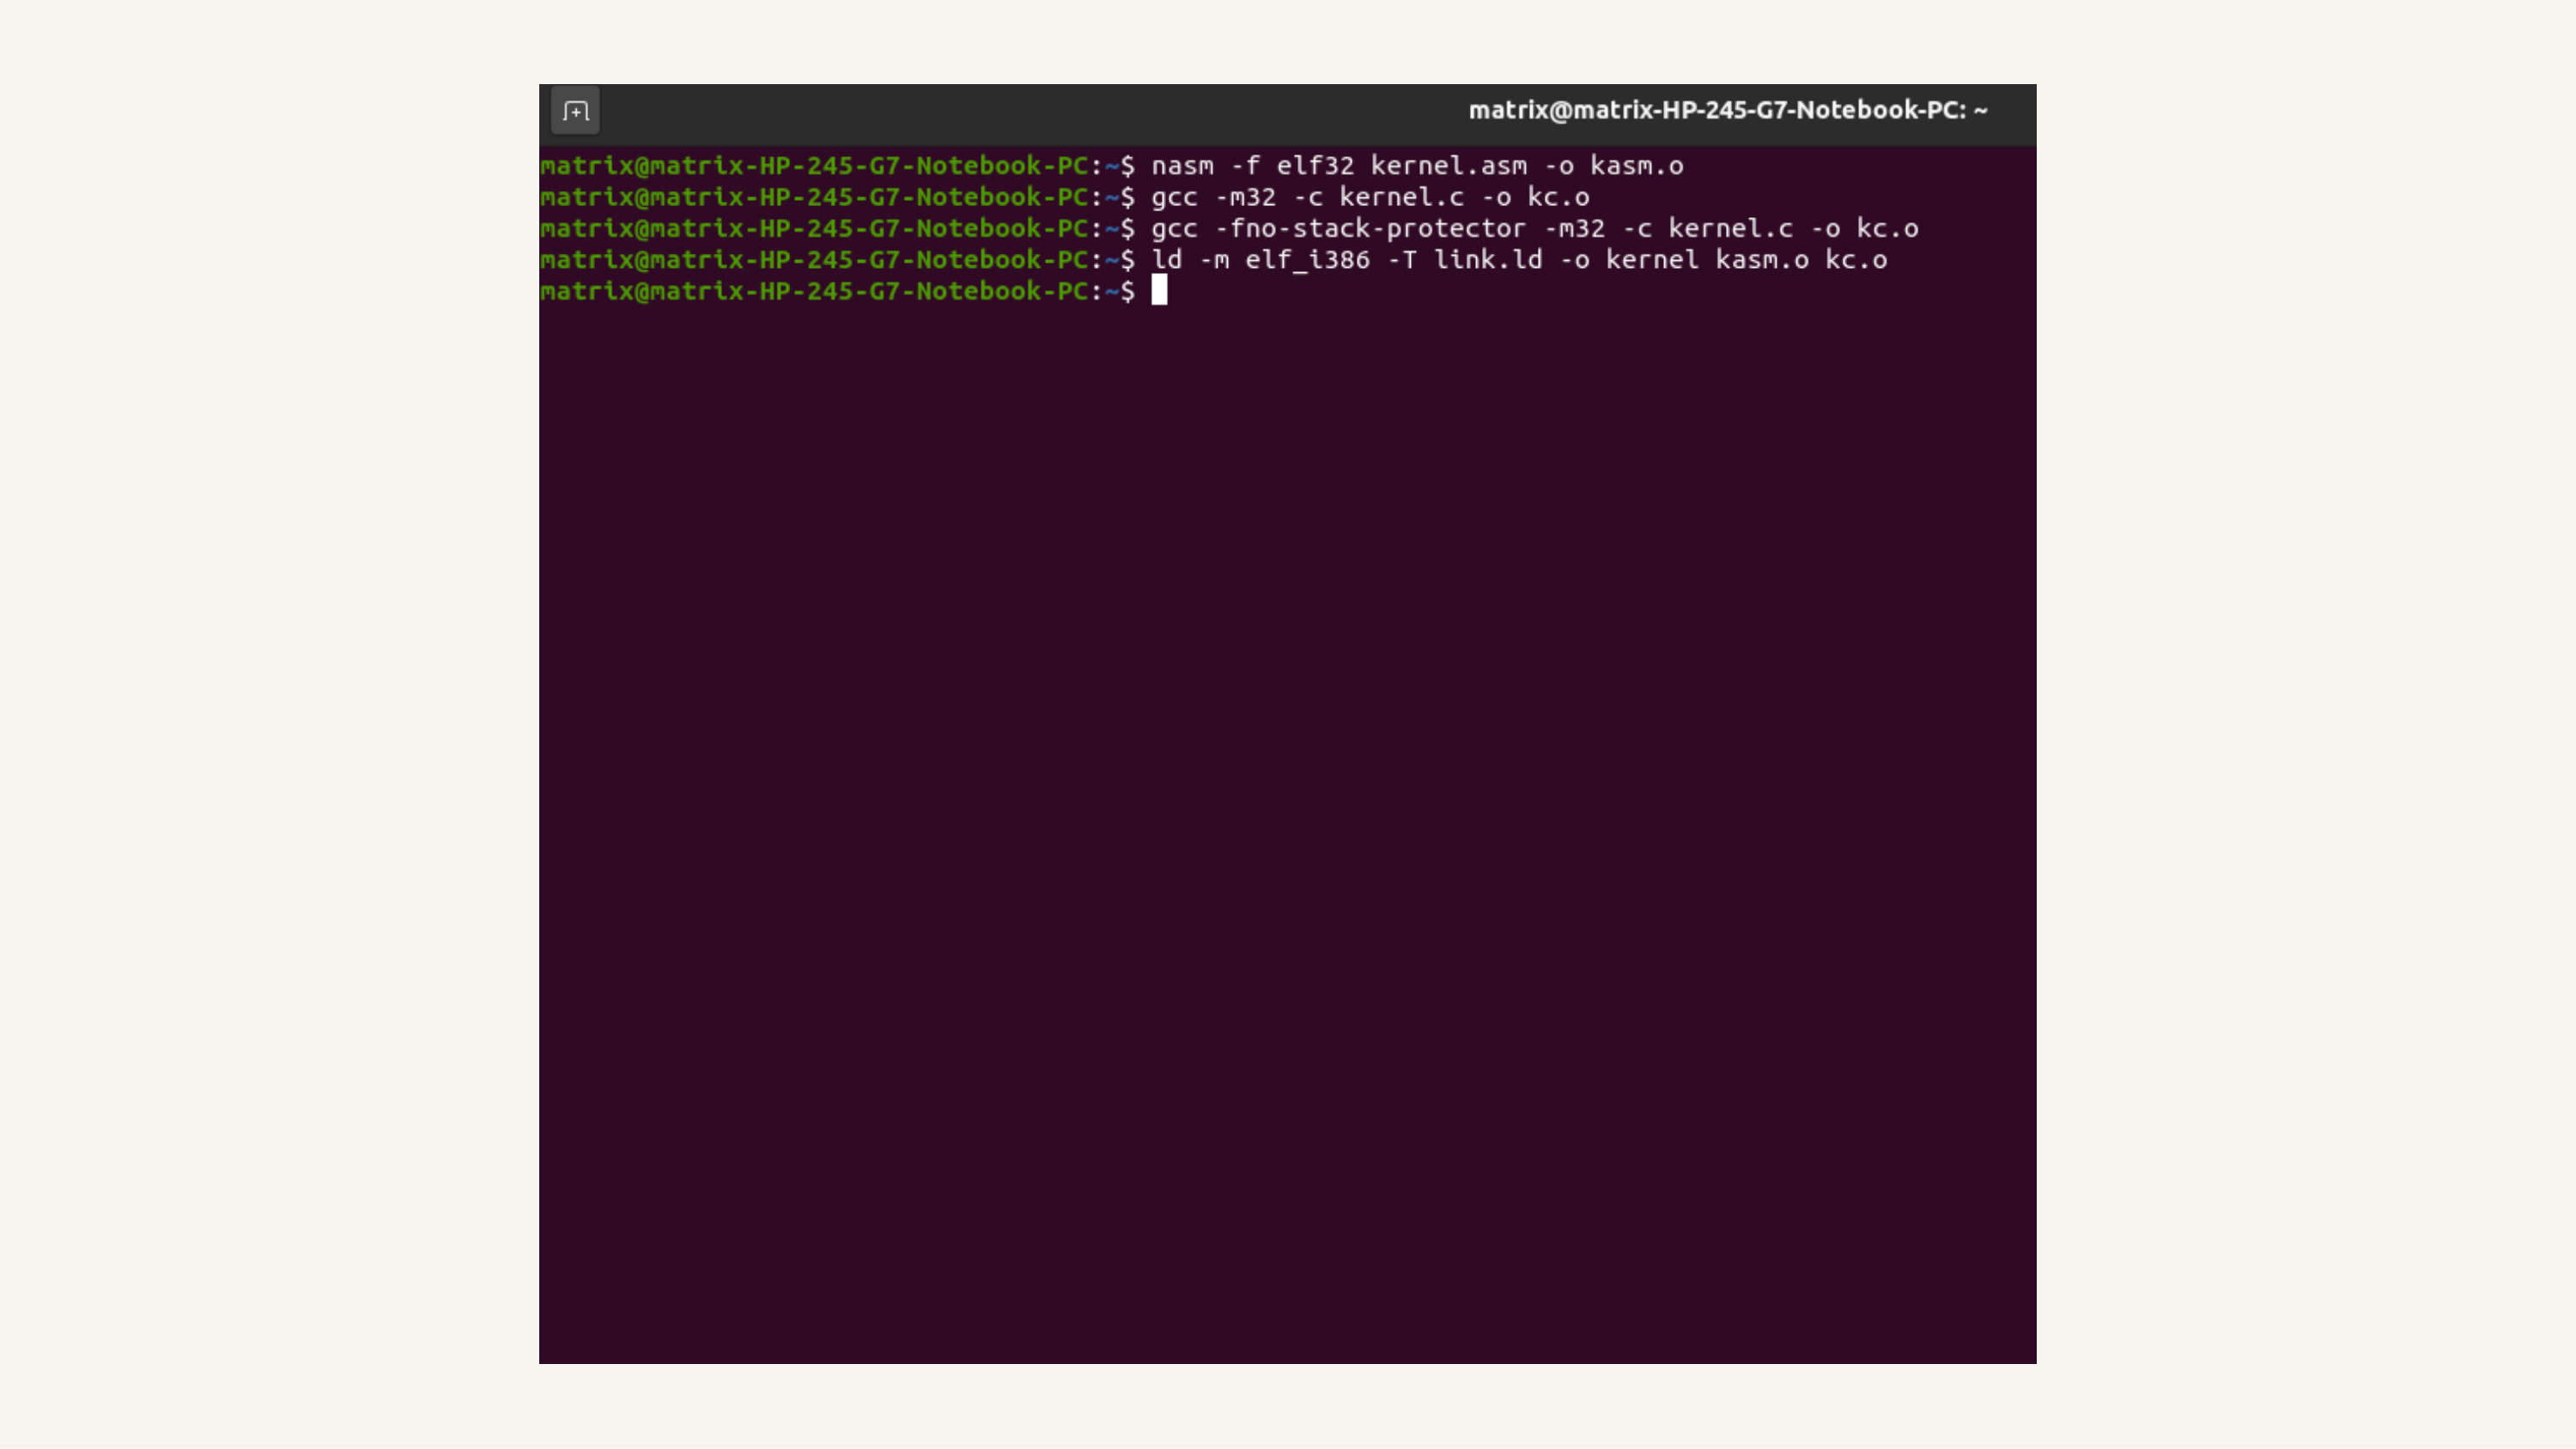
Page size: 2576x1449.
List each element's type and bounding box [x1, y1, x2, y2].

picture [538, 84, 2038, 1365]
